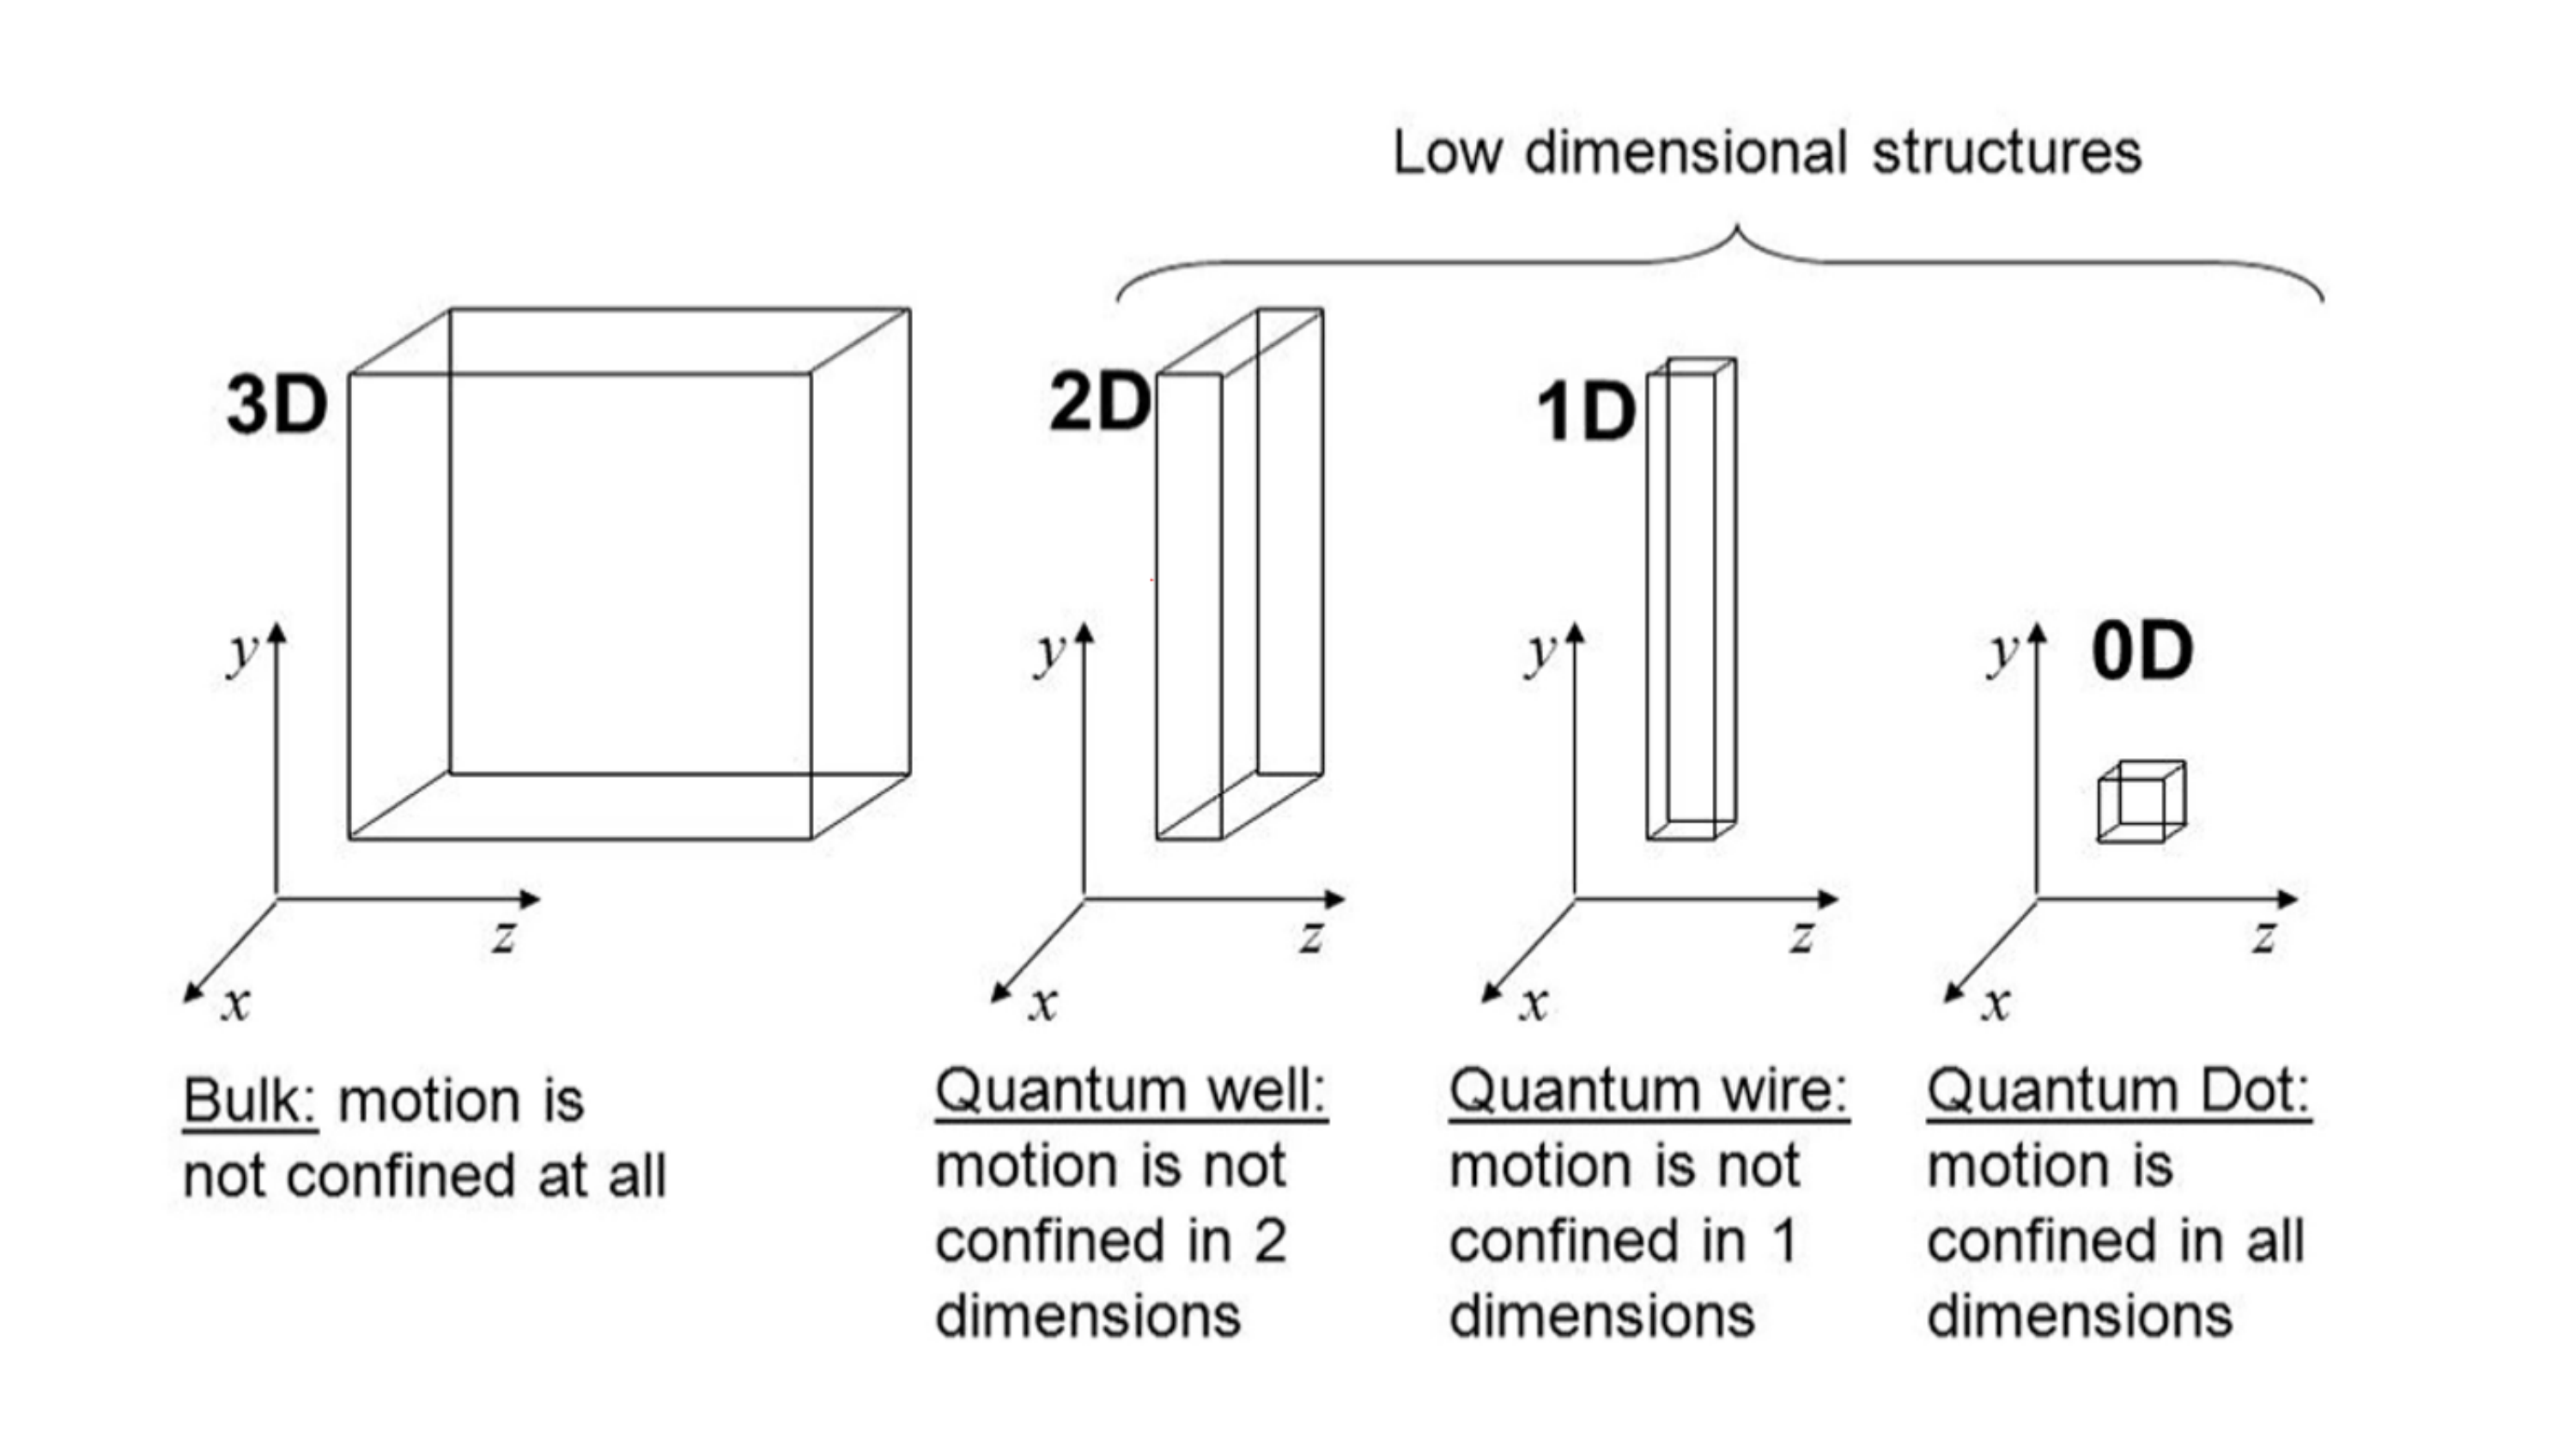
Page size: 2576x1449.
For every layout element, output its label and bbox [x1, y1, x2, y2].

text_box [94, 87, 2432, 1391]
